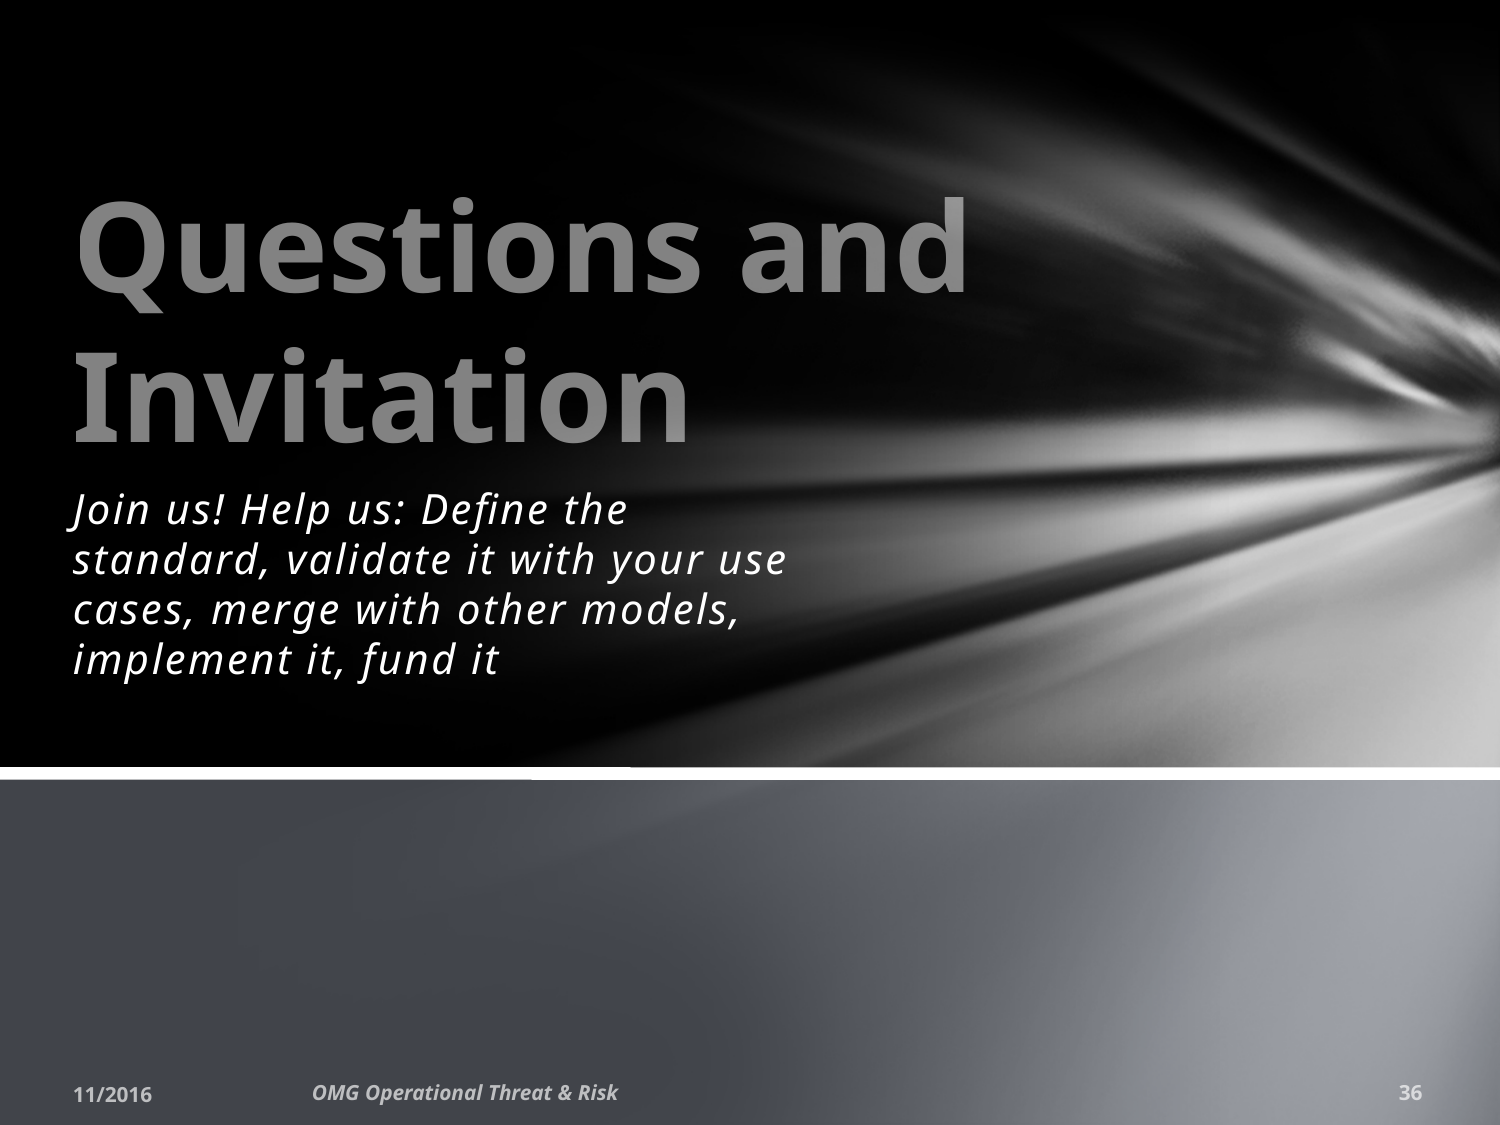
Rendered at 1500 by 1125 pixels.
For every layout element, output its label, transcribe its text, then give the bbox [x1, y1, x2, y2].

title Questions and Invitation [57, 75, 1318, 475]
footer OMG Operational Threat & Risk [296, 1073, 968, 1115]
slide_number 36 [1293, 1073, 1438, 1115]
subtitle Join us! Help us: Define the standard, validate it with your use cases, merge with other models, implement it, fund it [57, 475, 808, 700]
slide_number 11/2016 [57, 1073, 296, 1115]
